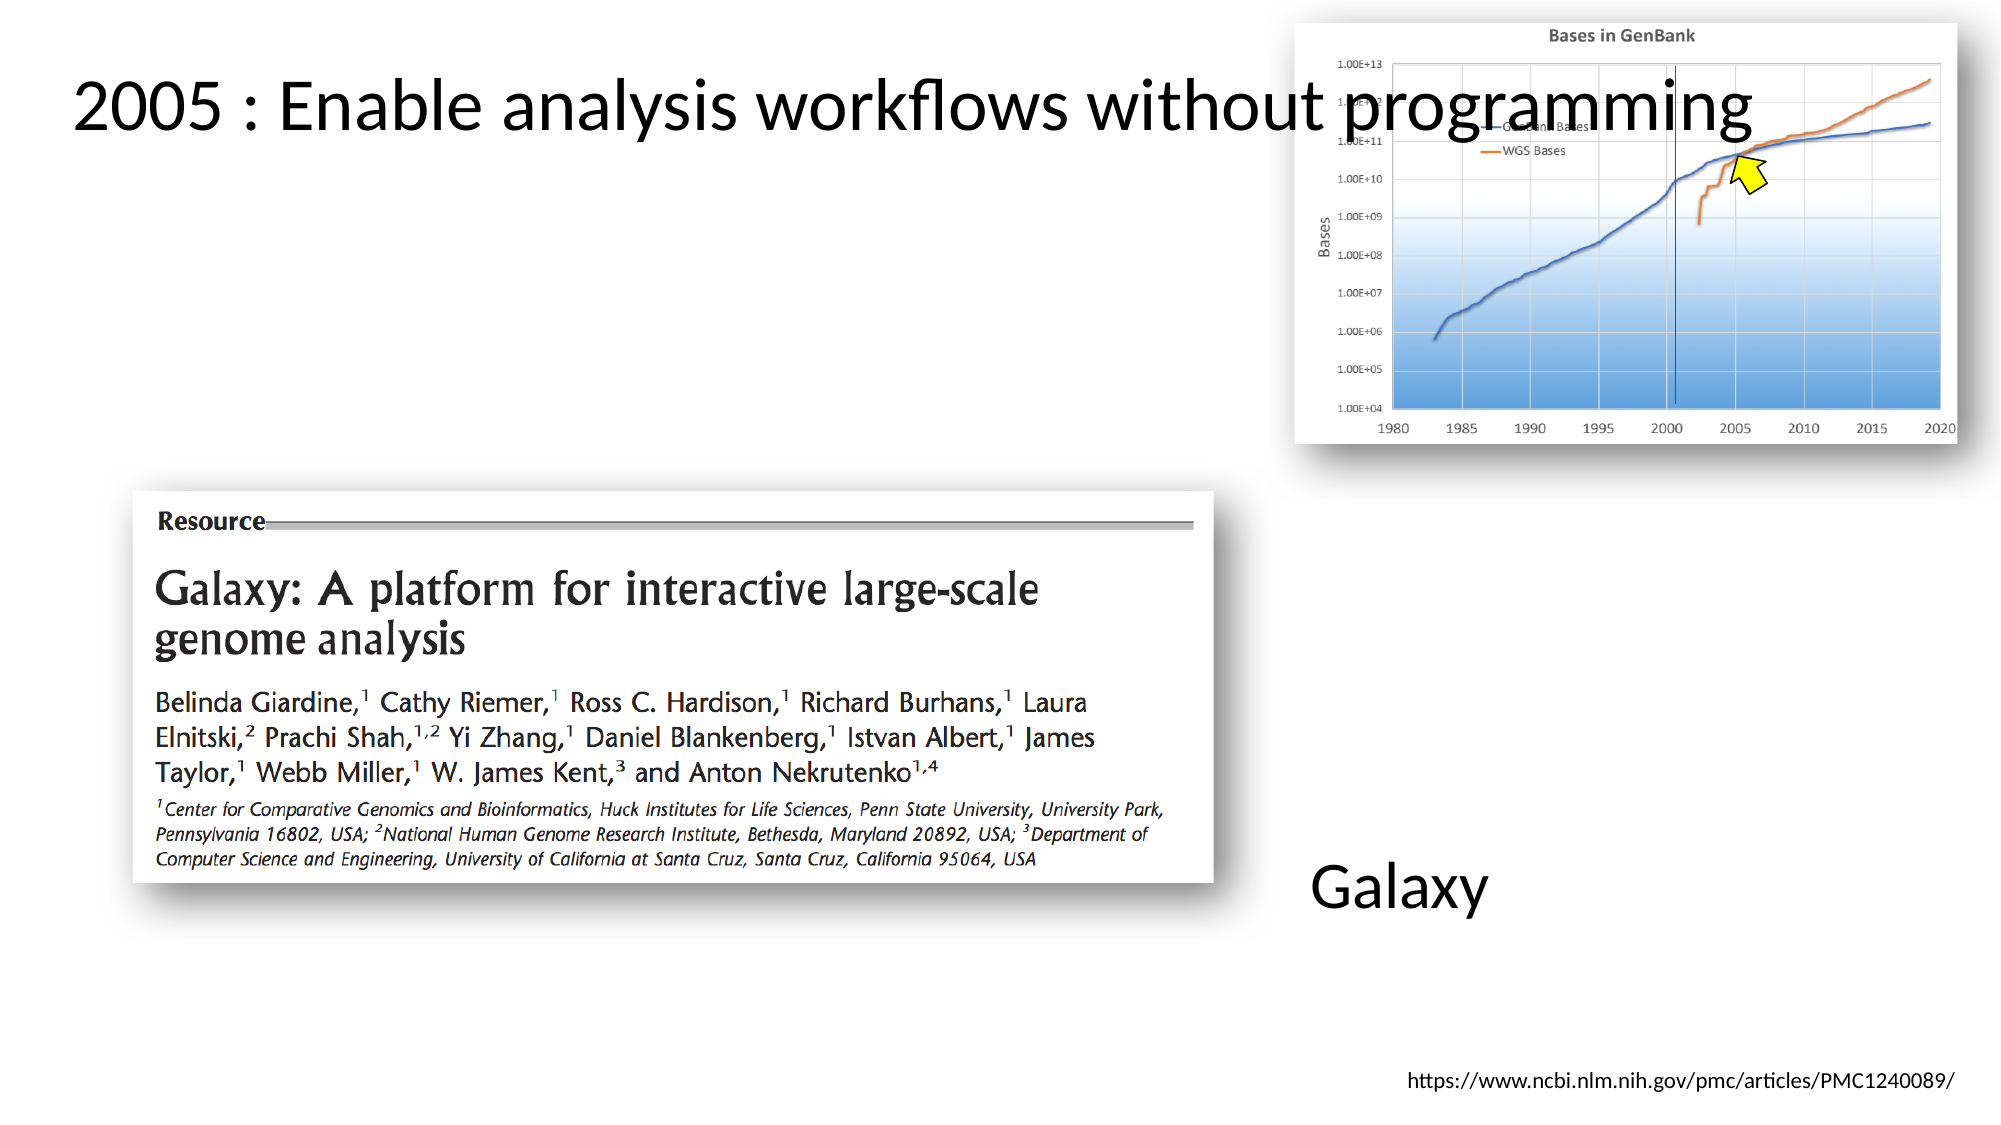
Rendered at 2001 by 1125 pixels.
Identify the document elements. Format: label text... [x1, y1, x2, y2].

text_box 2005 : Enable analysis workflows without programming [57, 48, 1294, 154]
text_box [1294, 23, 1958, 444]
picture [132, 491, 1214, 883]
text_box Galaxy [1295, 834, 1506, 930]
text_box https://www.ncbi.nlm.nih.gov/pmc/articles/PMC1240089/ [1392, 1058, 1983, 1101]
